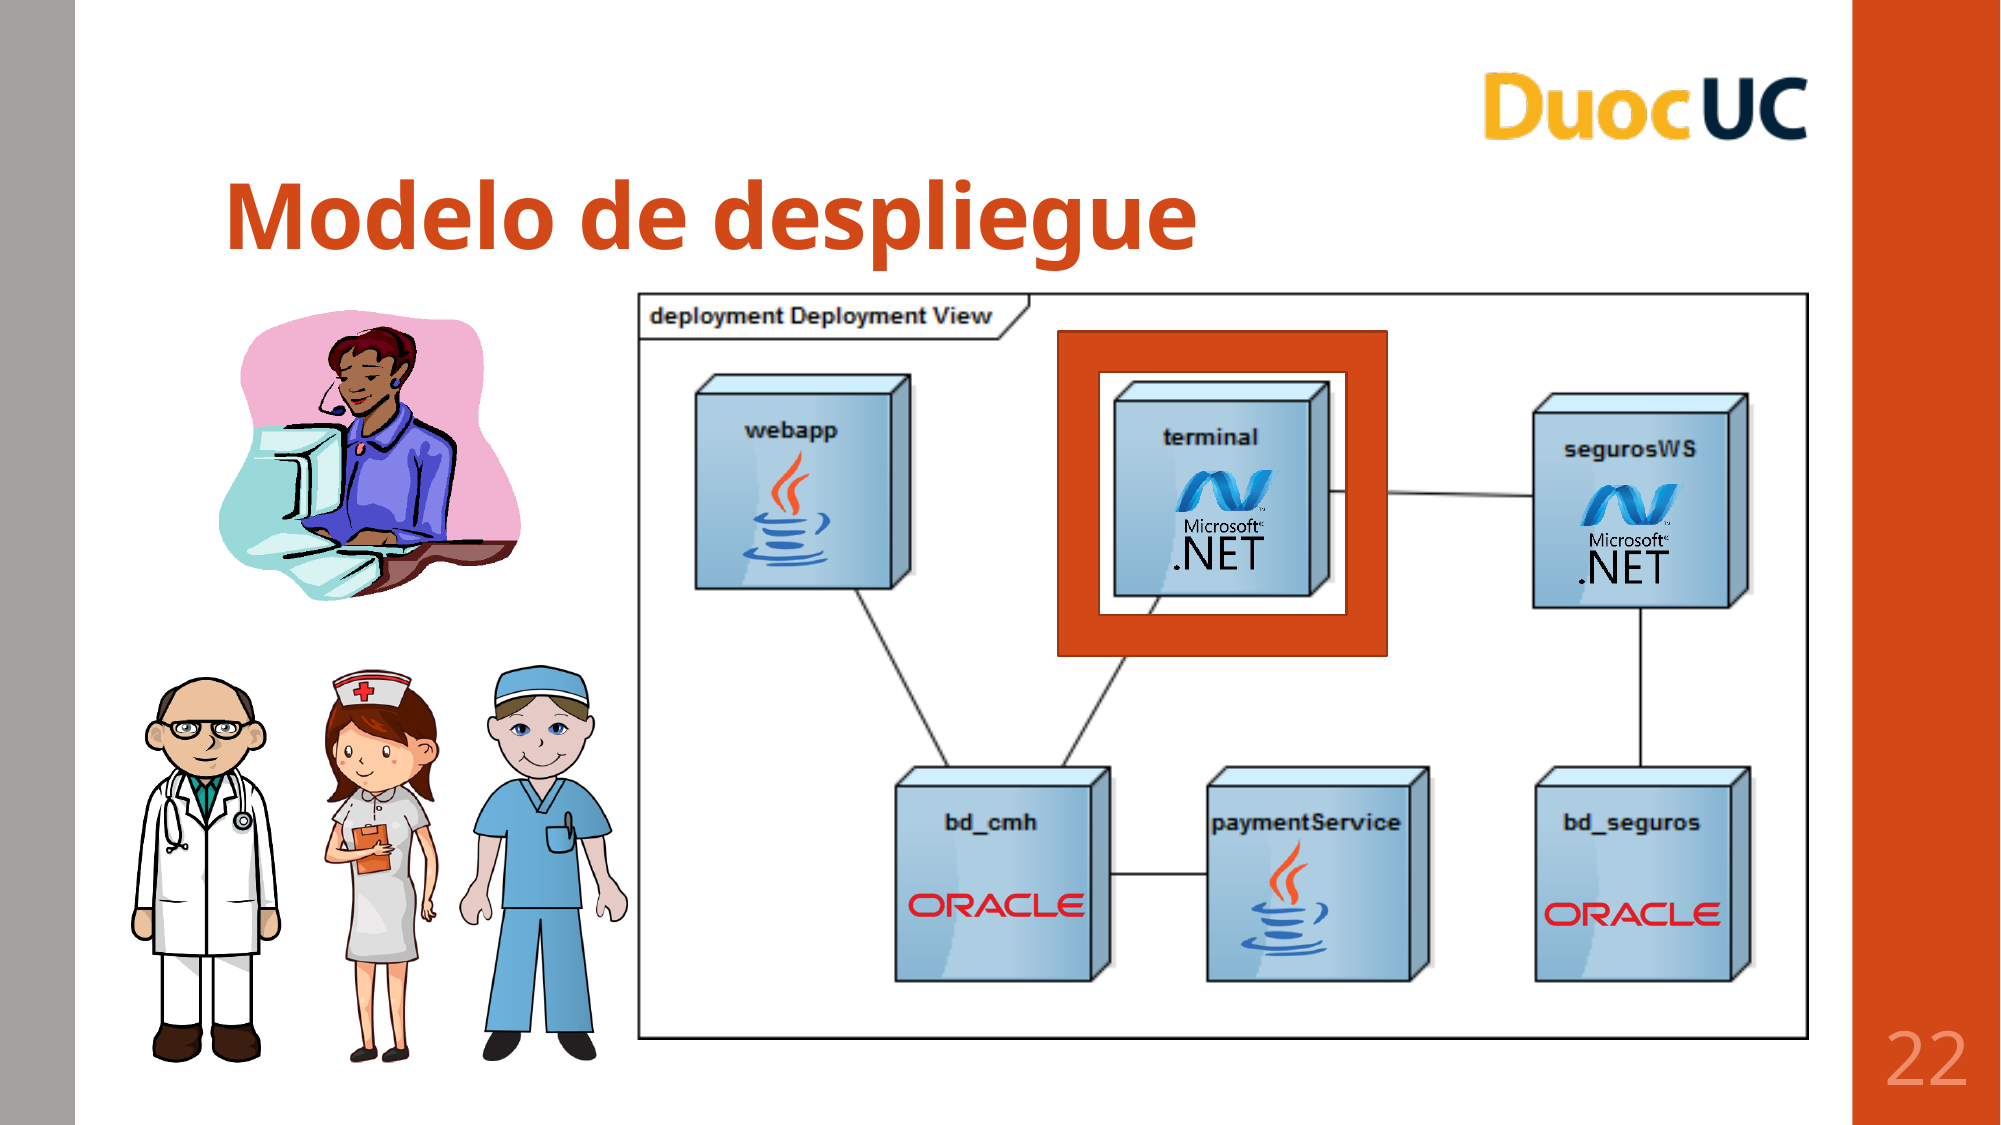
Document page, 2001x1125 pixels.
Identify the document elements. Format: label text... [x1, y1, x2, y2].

picture [1579, 484, 1684, 584]
picture [1173, 470, 1279, 571]
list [636, 291, 1809, 1041]
picture [905, 889, 1087, 919]
picture [95, 644, 628, 1091]
picture [1479, 61, 1809, 149]
picture [1540, 898, 1723, 929]
picture [735, 443, 842, 575]
title Modelo de despliegue [206, 48, 1797, 278]
picture [1234, 832, 1341, 964]
picture [218, 310, 521, 601]
slide_number 21 [1852, 1012, 2000, 1110]
